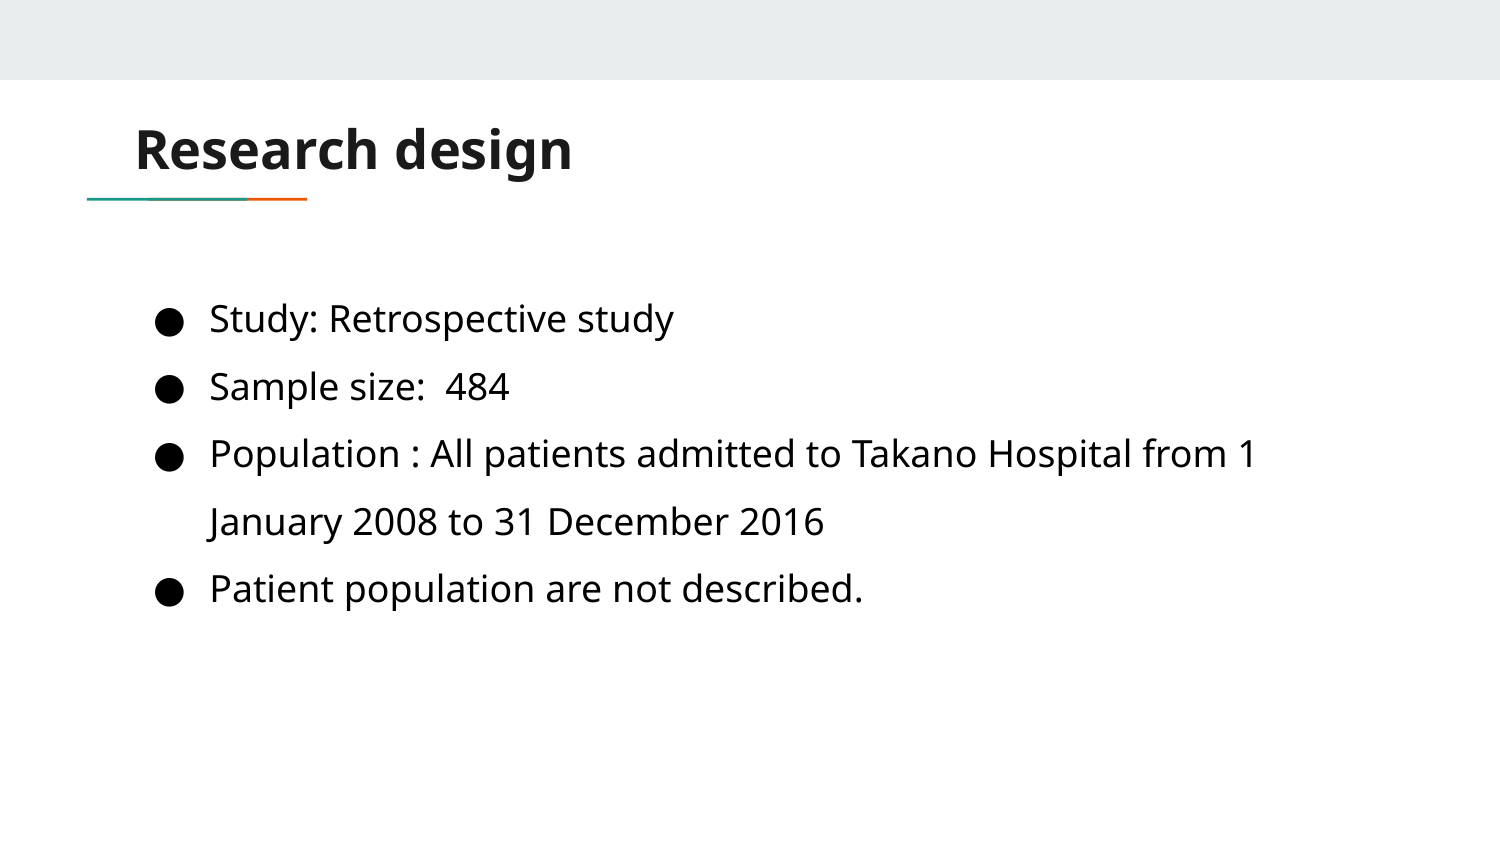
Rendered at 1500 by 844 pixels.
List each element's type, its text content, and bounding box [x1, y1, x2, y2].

title Research design [119, 100, 1381, 188]
list Study: Retrospective study Sample size: 484 Population : All patients admitted to Takano Hospital from 1 January 2008 to 31 December 2016 Patient population are not described. [119, 257, 1381, 631]
